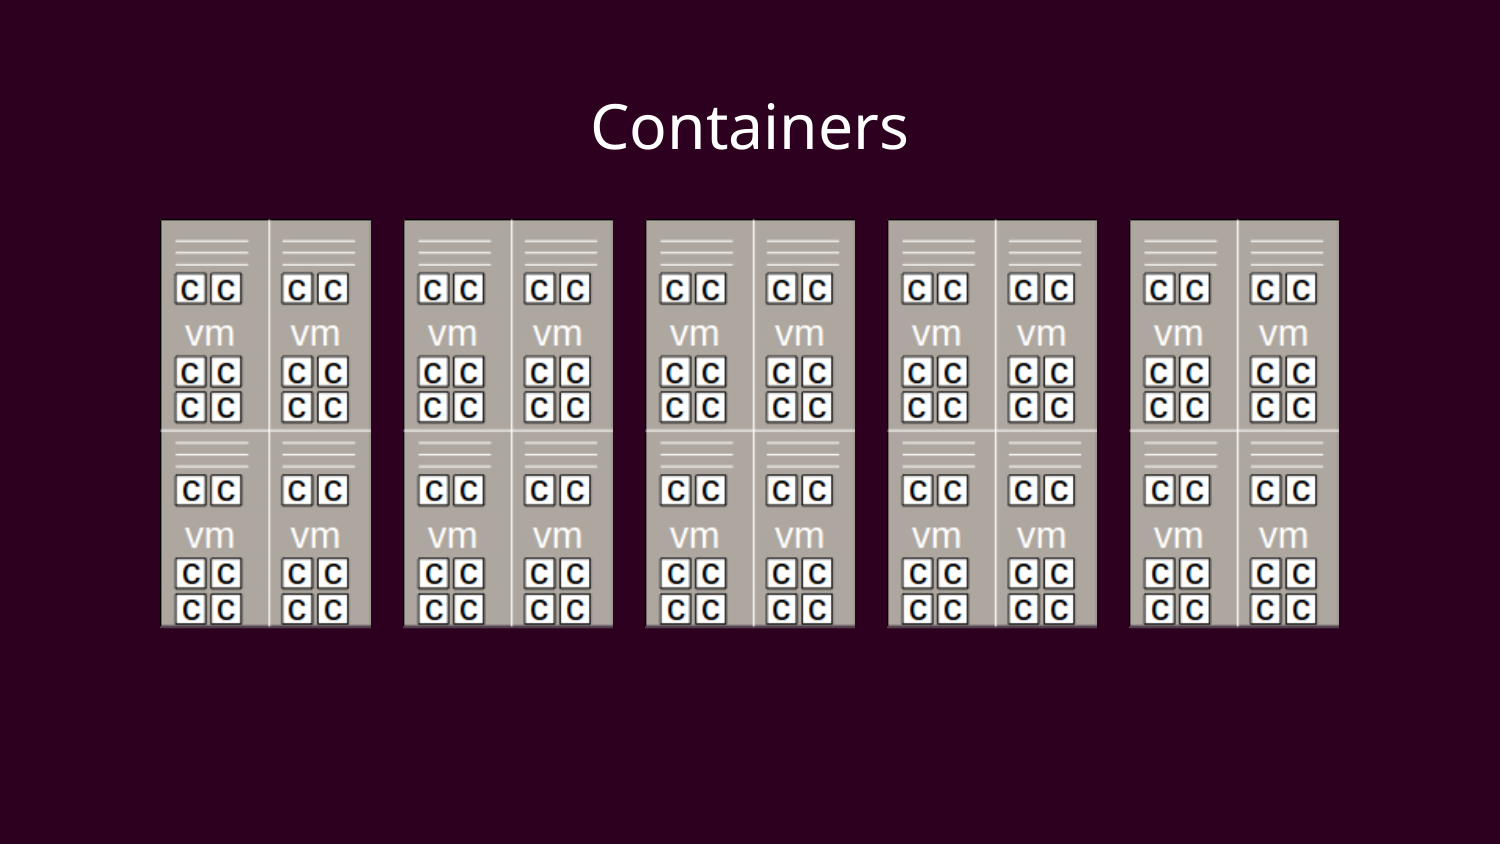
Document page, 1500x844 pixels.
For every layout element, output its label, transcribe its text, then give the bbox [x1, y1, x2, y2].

picture [1129, 219, 1340, 636]
picture [887, 219, 1098, 636]
picture [645, 219, 855, 636]
picture [402, 219, 613, 636]
title Containers [112, 29, 1388, 220]
picture [160, 219, 371, 636]
